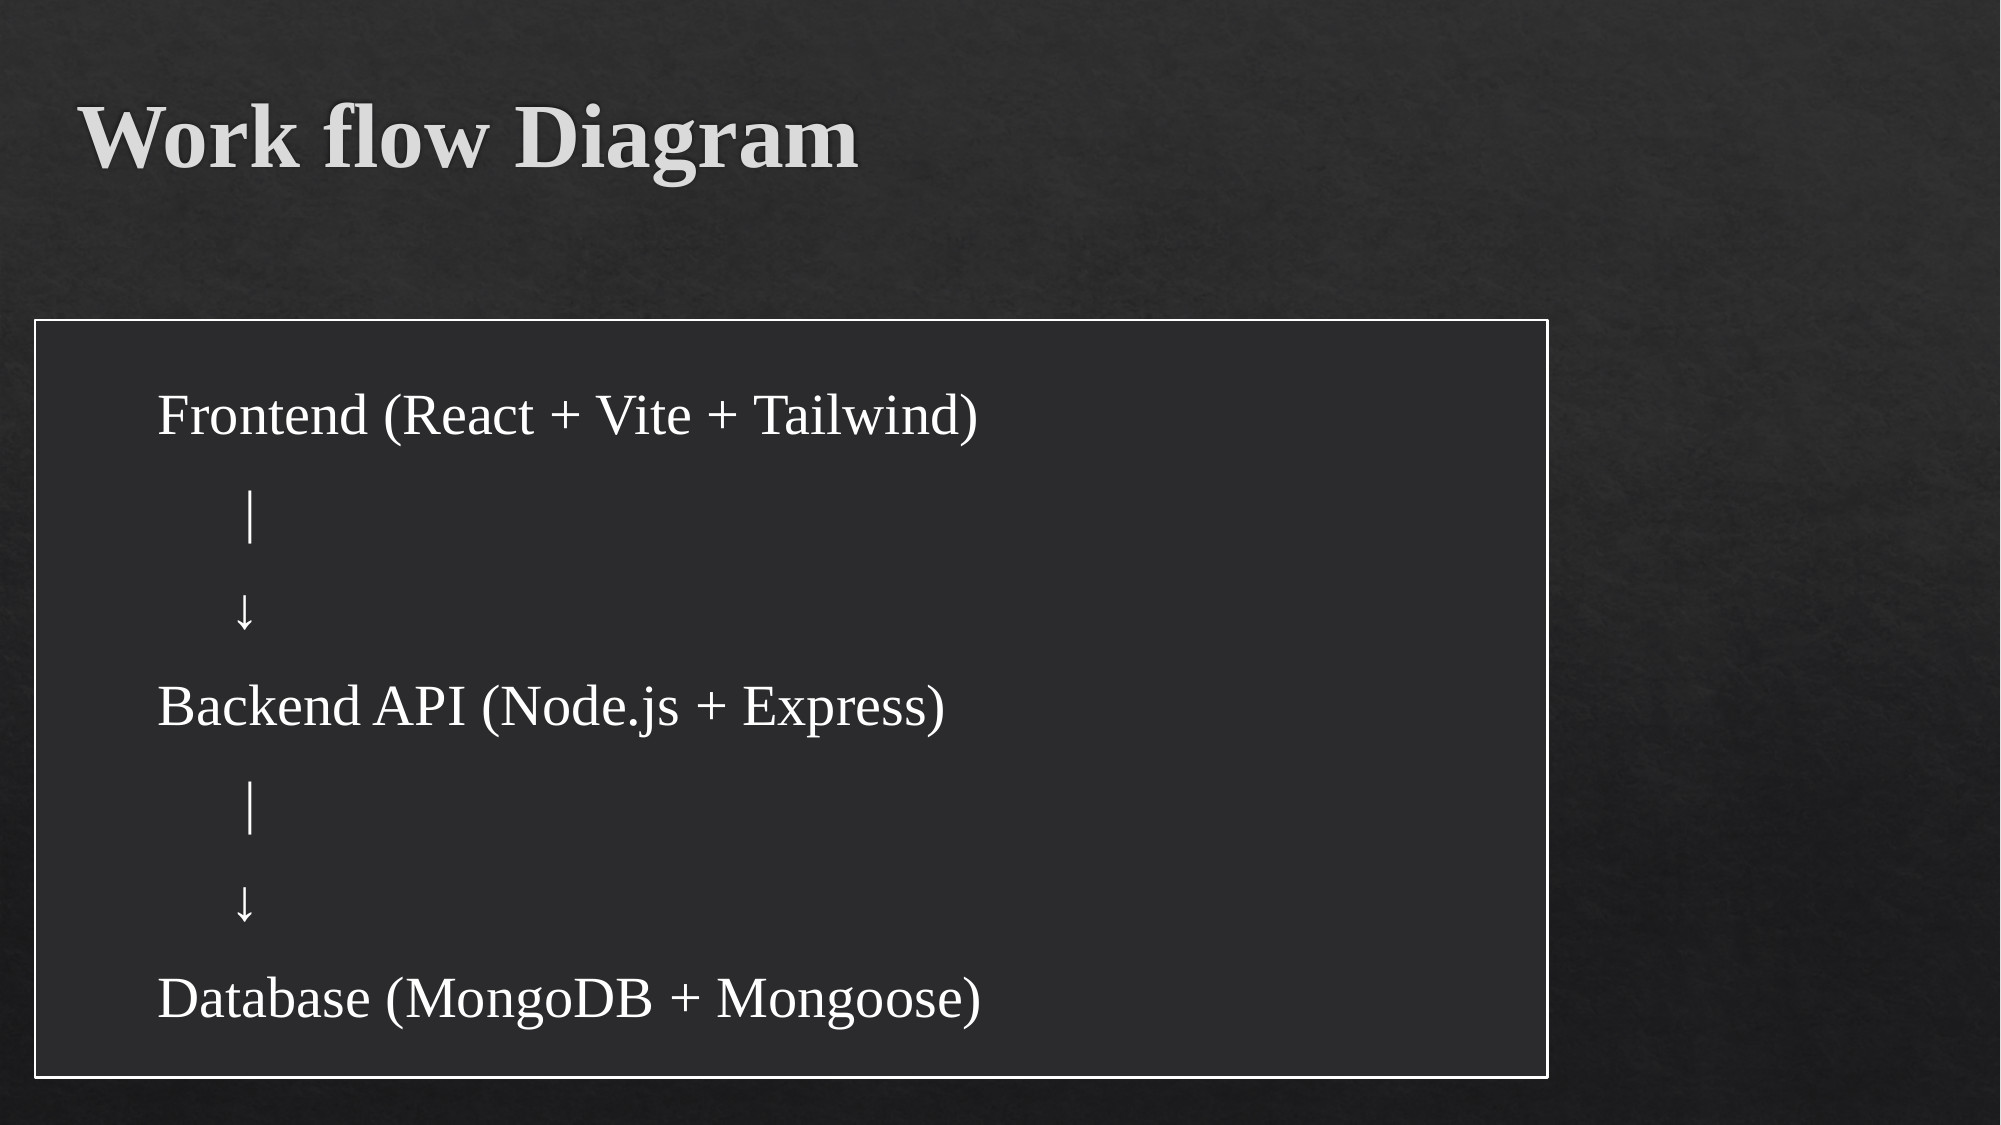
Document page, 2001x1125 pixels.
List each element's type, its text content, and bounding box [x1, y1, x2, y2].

text_box Frontend (React + Vite + Tailwind) | ↓ Backend API (Node.js + Express) | ↓ Database (MongoDB + Mongoose) [143, 358, 1384, 1037]
text_box [34, 319, 1549, 1079]
title Work flow Diagram [0, 25, 1030, 236]
